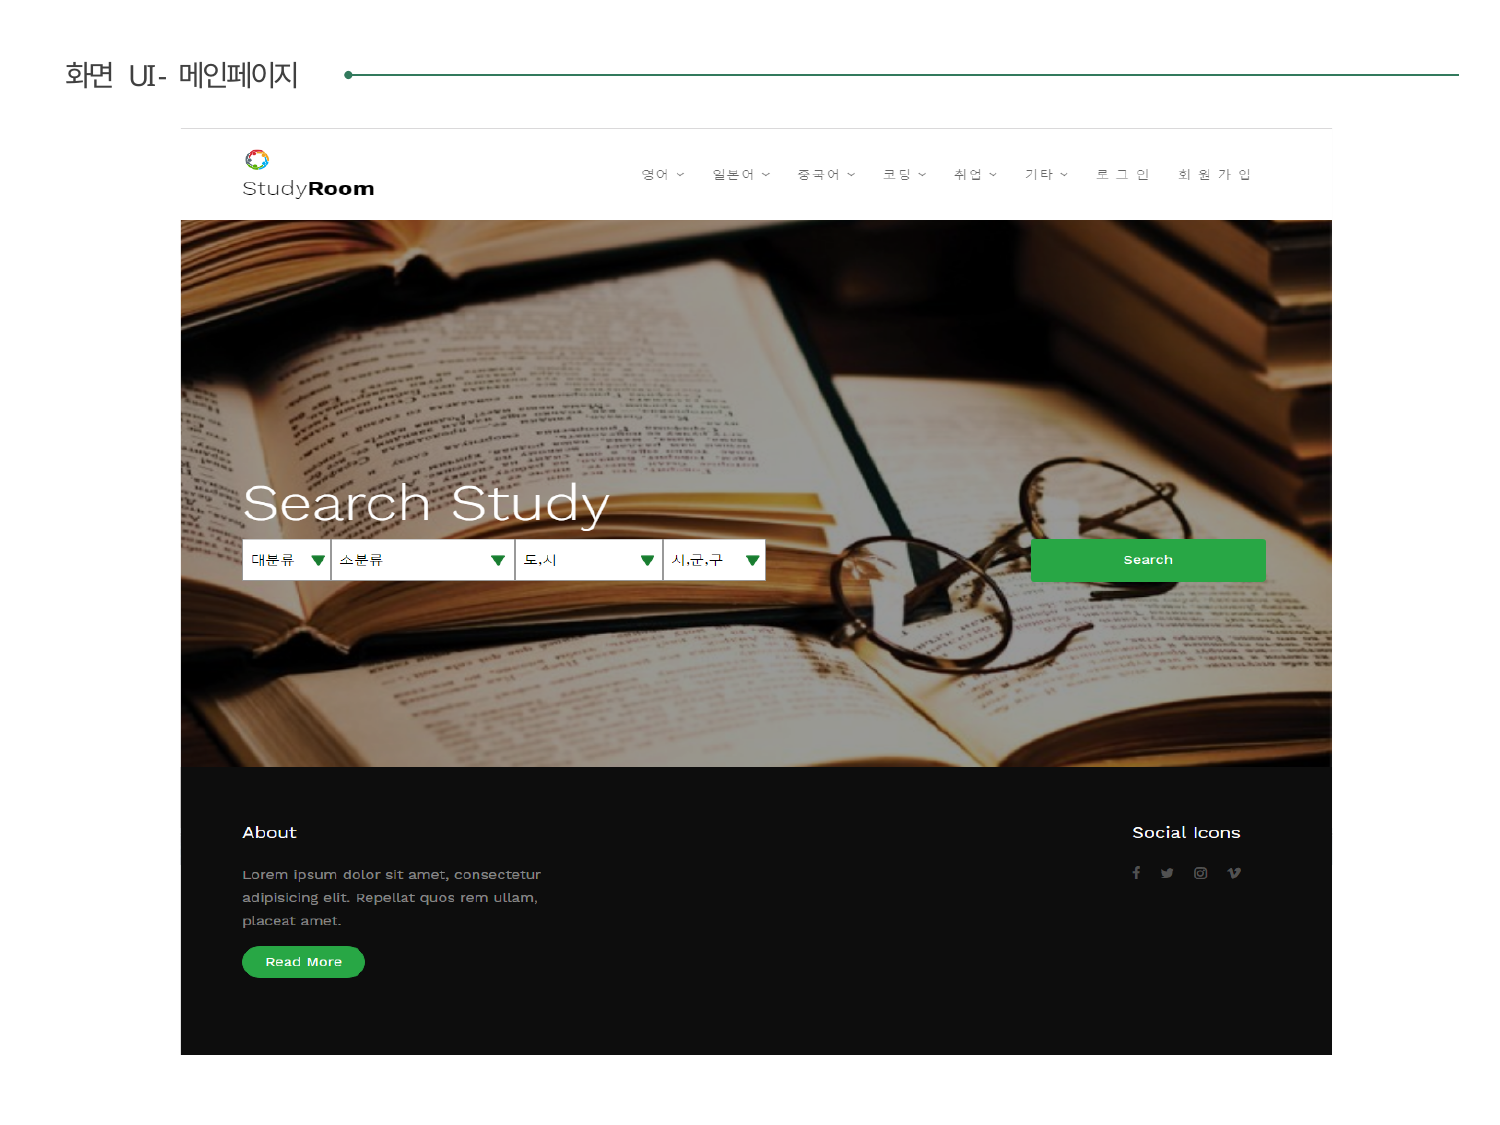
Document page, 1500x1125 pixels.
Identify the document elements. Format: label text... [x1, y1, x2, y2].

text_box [180, 125, 1333, 1055]
text_box 화면 UI - 메인페이지 [29, 49, 337, 100]
